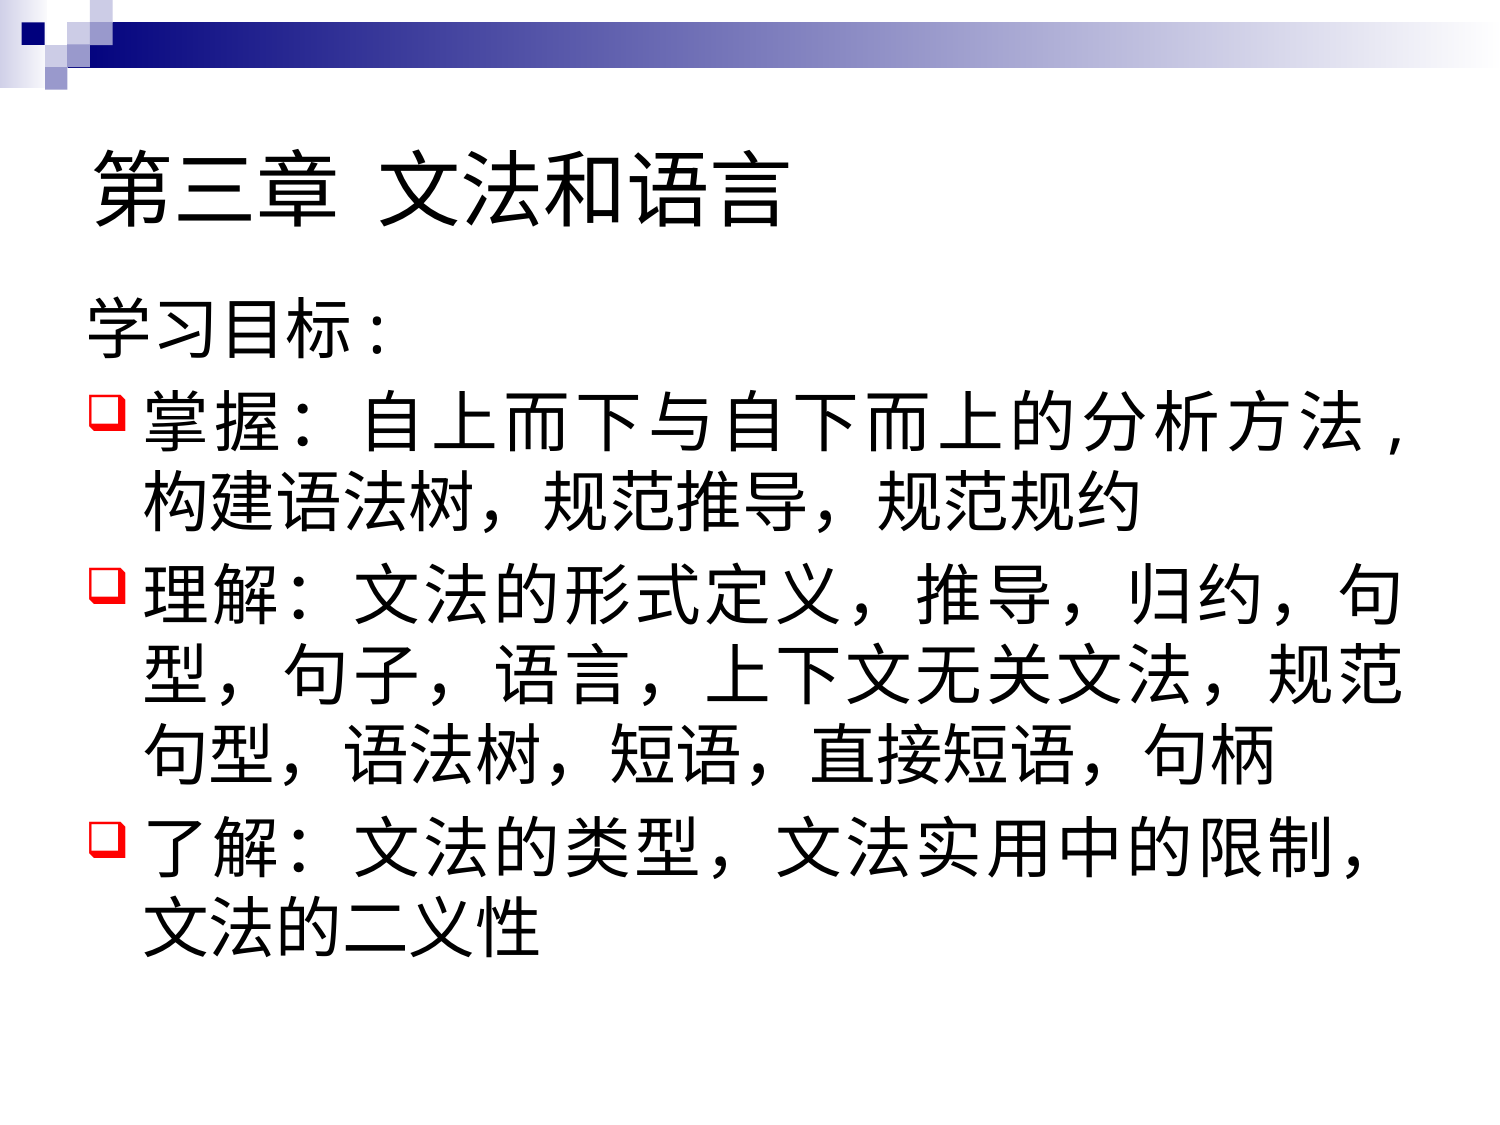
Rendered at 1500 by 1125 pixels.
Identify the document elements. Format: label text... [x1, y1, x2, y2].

list 学习目标: 掌握：自上而下与自下而上的分析方法, 构建语法树，规范推导，规范规约 理解：文法的形式定义，推导，归约，句型，句子，语言，上下文无关文法，规范句型，语法树，短语，直接短语，句柄 了解：文法的类型，文法实用中的限制，文法的二义性 [70, 278, 1422, 1017]
title 第三章 文法和语言 [74, 74, 1426, 301]
